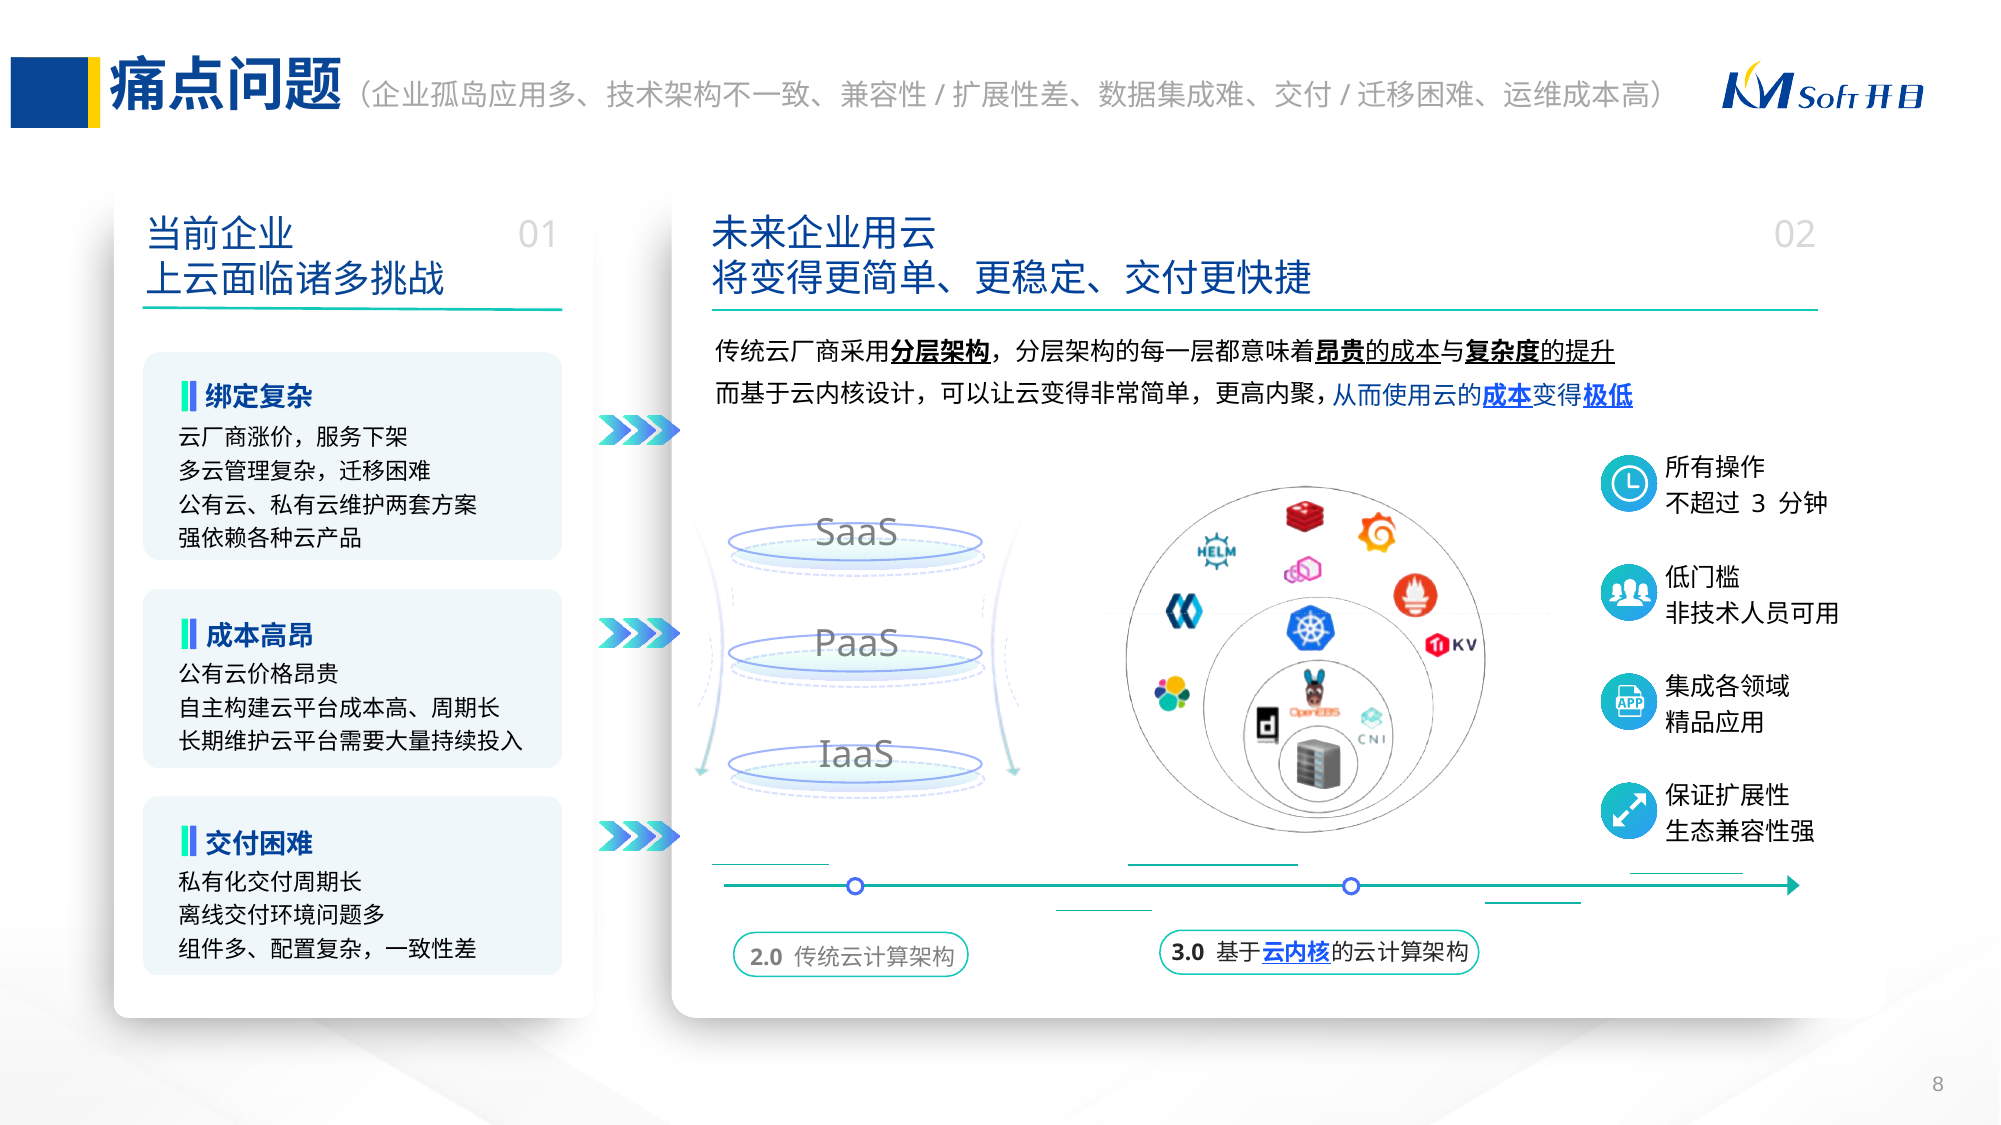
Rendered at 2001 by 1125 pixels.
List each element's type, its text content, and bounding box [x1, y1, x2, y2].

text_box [1601, 771, 1896, 854]
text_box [1601, 662, 1896, 745]
text_box 01 [503, 202, 594, 263]
text_box 当前企业 上云面临诸多挑战 [130, 202, 491, 308]
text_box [593, 617, 680, 648]
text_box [593, 820, 680, 851]
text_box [143, 796, 576, 976]
text_box 02 [1759, 202, 1850, 263]
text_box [143, 352, 576, 561]
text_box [593, 414, 680, 445]
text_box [1601, 553, 1896, 636]
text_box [1601, 444, 1896, 527]
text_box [143, 588, 576, 768]
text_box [700, 327, 1726, 417]
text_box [712, 864, 1800, 911]
text_box 未来企业用云 将变得更简单、更稳定、交付更快捷 [697, 201, 1662, 307]
picture [0, 0, 2000, 1125]
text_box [1145, 930, 1495, 975]
text_box 痛点问题（企业孤岛应用多、技术架构不一致、兼容性/扩展性差、数据集成难、交付/迁移困难、运维成本高） [94, 39, 1712, 125]
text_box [578, 509, 1103, 798]
text_box [112, 167, 595, 1019]
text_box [730, 932, 976, 978]
text_box [670, 167, 1887, 1019]
